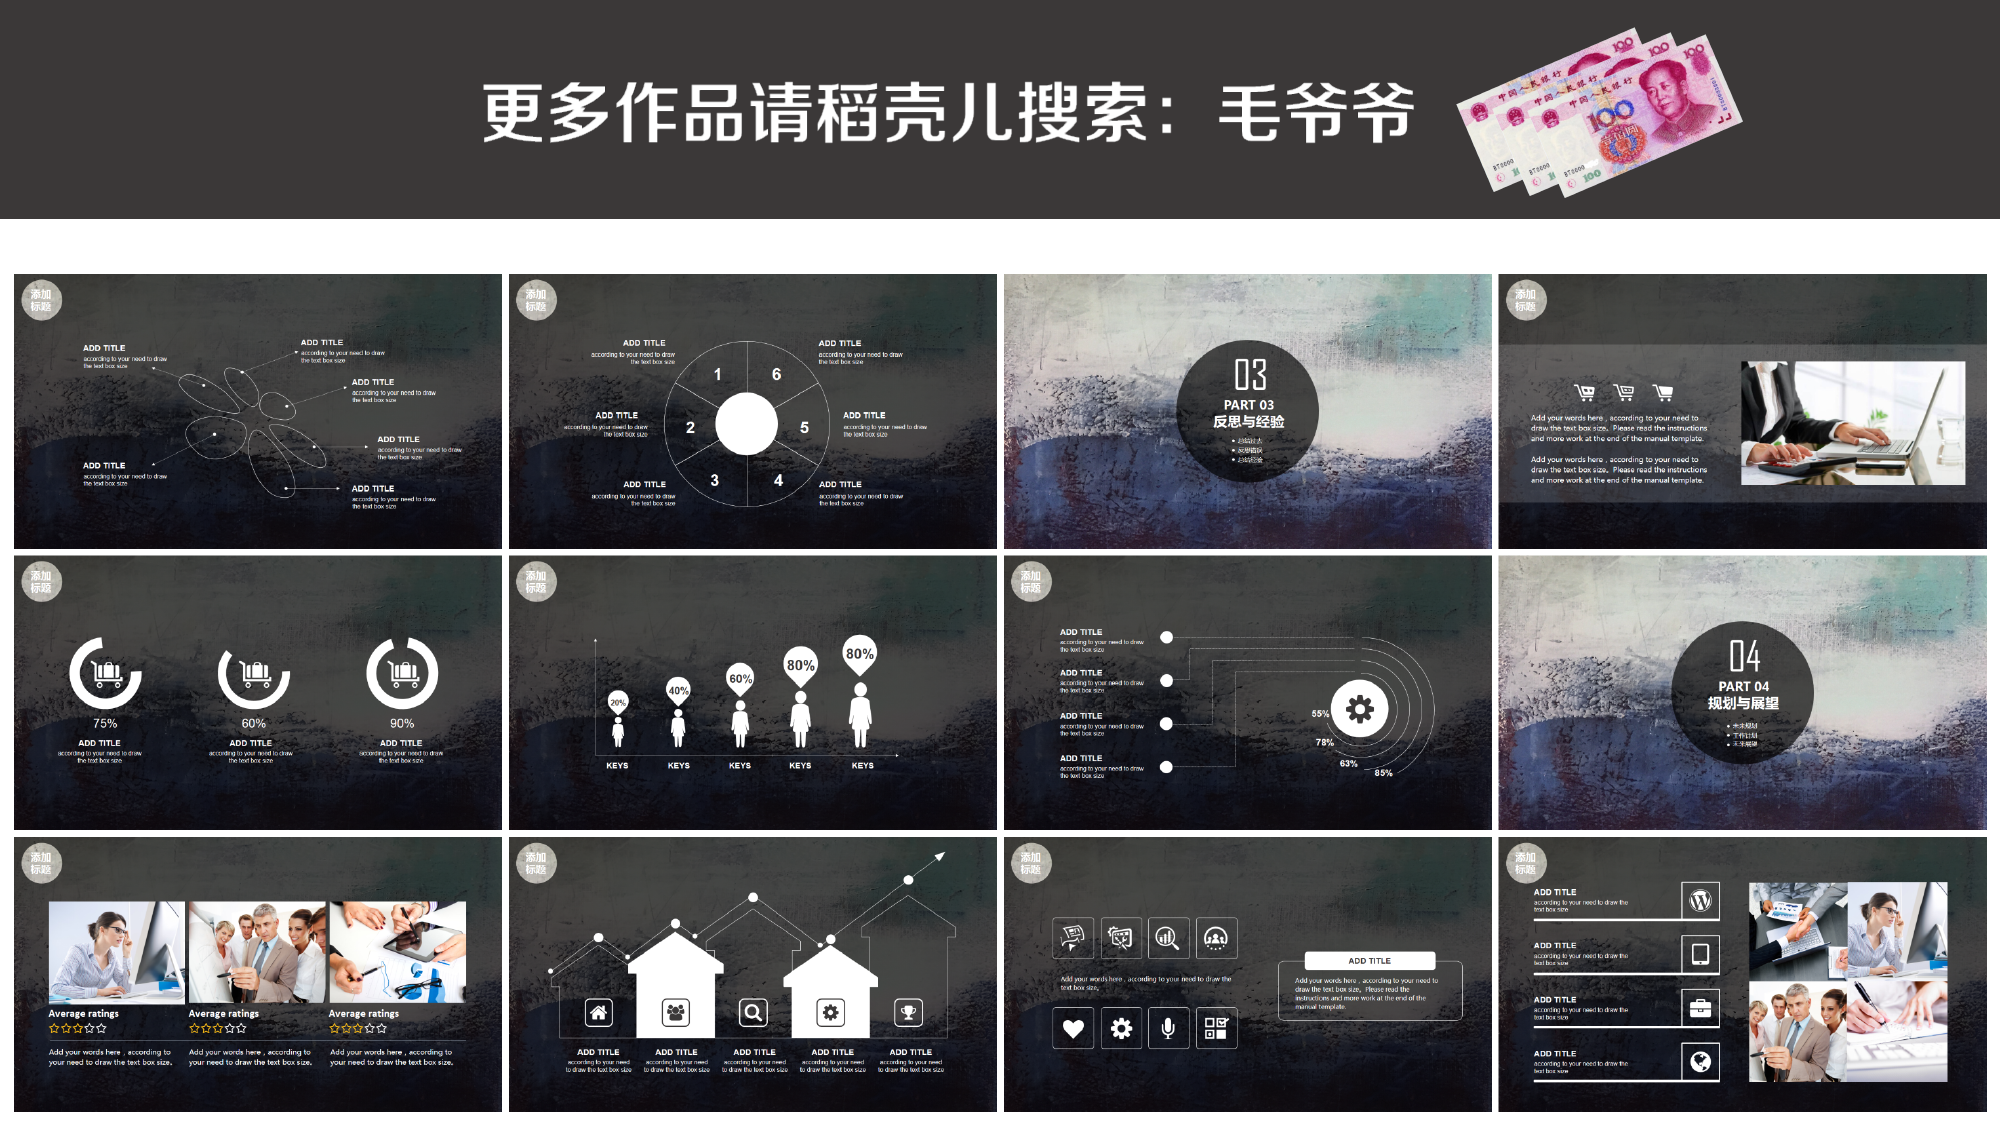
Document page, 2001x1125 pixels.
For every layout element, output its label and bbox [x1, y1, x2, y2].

picture [1482, 164, 1642, 197]
text_box [0, 0, 2000, 220]
picture [1732, 98, 1742, 126]
picture [1557, 28, 1717, 62]
picture [439, 56, 1475, 198]
text_box [1475, 62, 1732, 164]
picture [0, 260, 2000, 1125]
